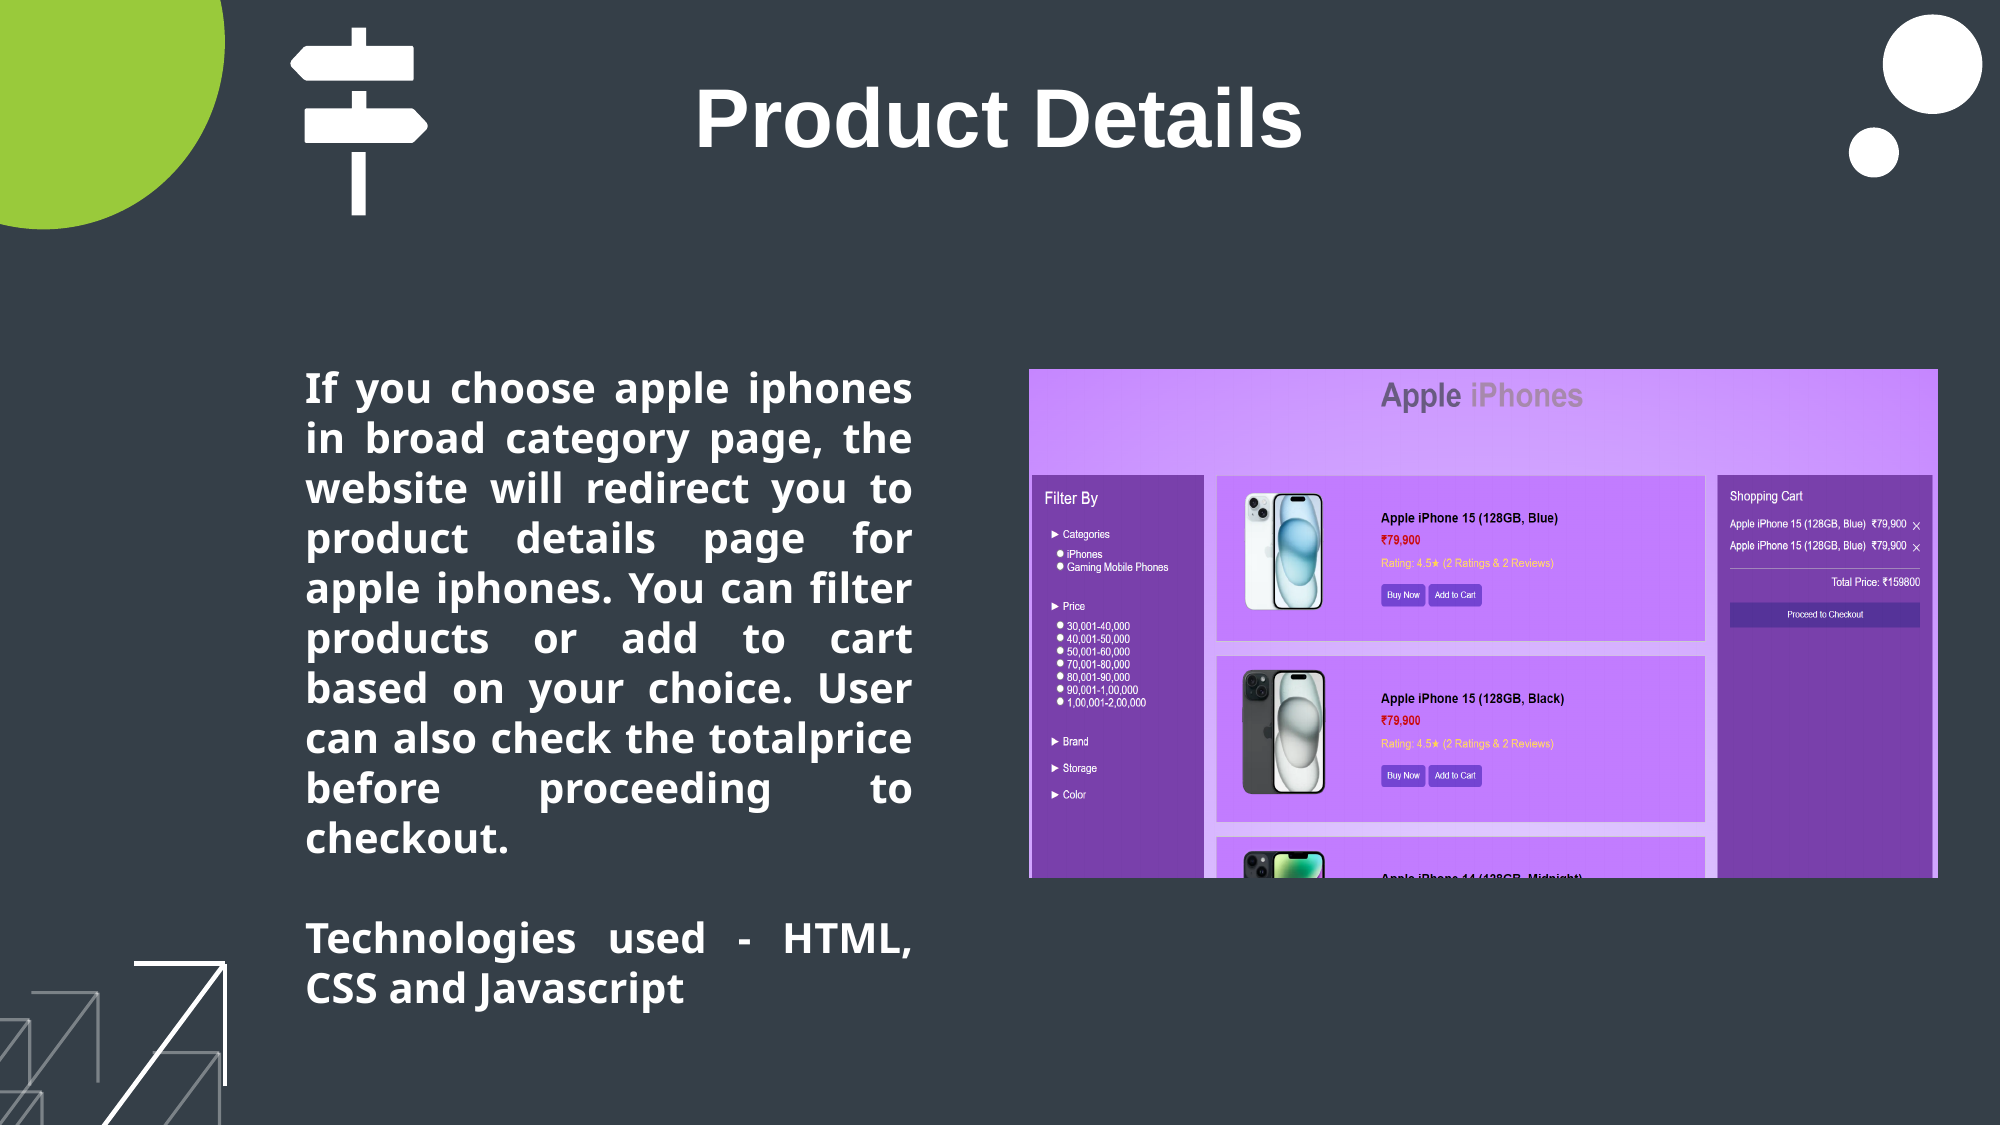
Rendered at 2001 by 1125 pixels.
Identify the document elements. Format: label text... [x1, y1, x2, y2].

text_box Product Details [460, 56, 1540, 172]
text_box [1847, 126, 1900, 179]
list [1029, 369, 1938, 878]
text_box If you choose apple iphones in broad category page, the website will redirect you to product details page for apple iphones. You can filter products or add to cart based on your choice. User can also check the totalprice before proceeding to checkout. Technologies used - HTML, CSS and Javascript [290, 354, 929, 908]
text_box [1881, 13, 1984, 116]
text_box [0, 963, 225, 1125]
text_box [0, 0, 226, 231]
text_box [290, 27, 428, 216]
